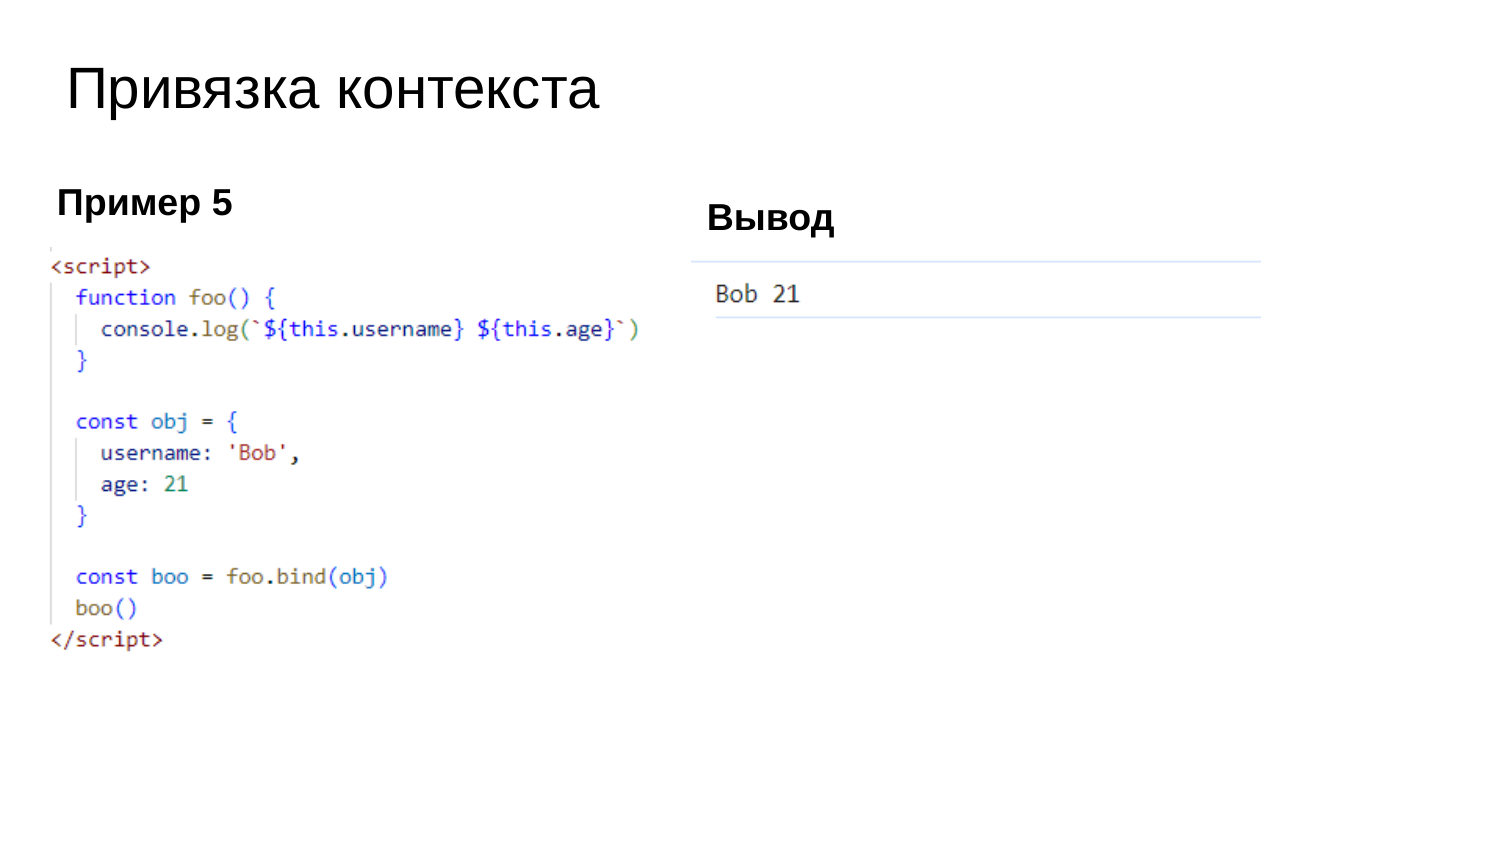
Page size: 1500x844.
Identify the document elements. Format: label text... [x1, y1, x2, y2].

picture [41, 247, 668, 653]
text_box Вывод [691, 177, 1198, 248]
text_box Пример 5 [41, 163, 548, 234]
title Привязка контекста [51, 35, 1449, 139]
picture [691, 258, 1261, 328]
